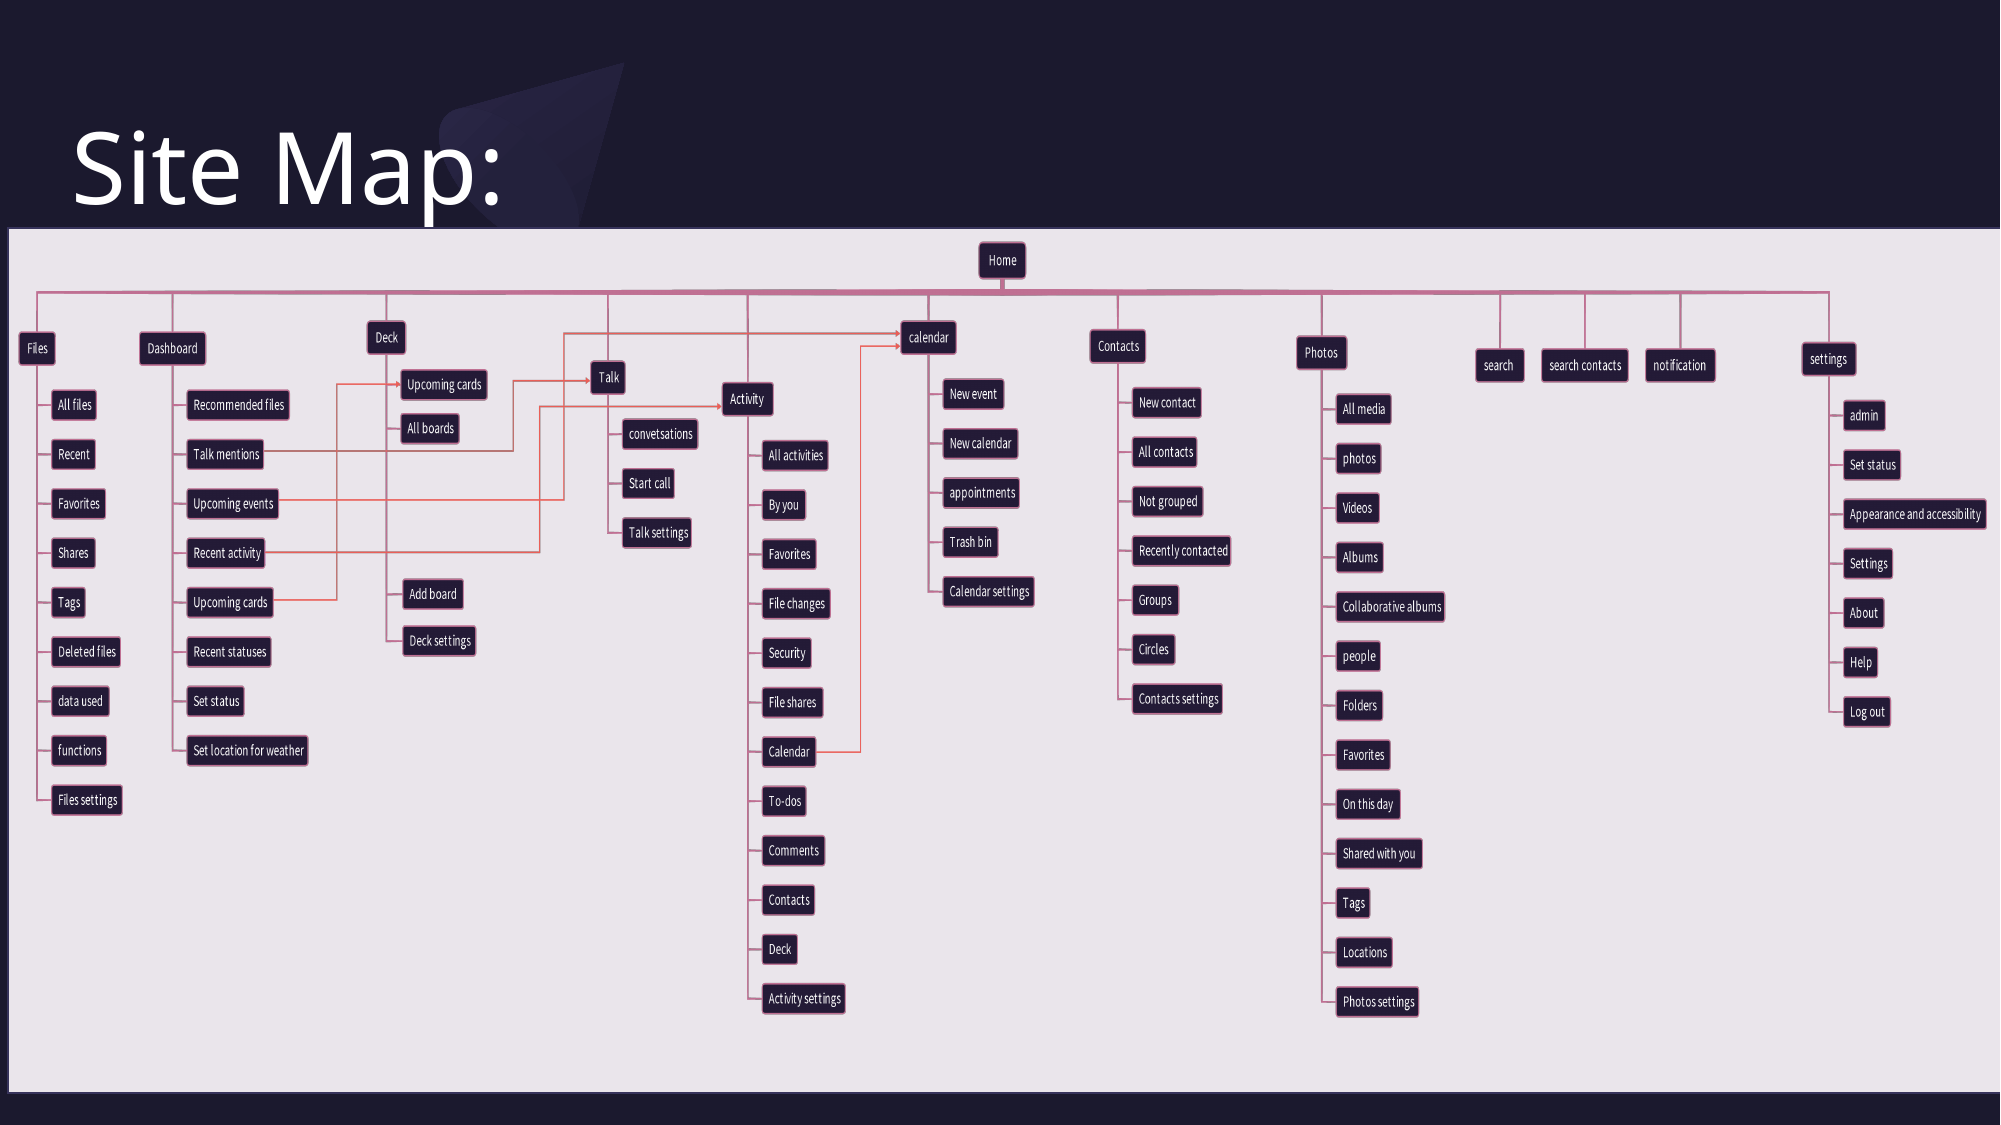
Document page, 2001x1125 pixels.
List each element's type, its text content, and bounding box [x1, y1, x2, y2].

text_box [447, 47, 655, 218]
text_box Site Map: [71, 22, 657, 218]
text_box [7, 1041, 2000, 1094]
picture [2, 218, 2000, 1041]
text_box [0, 0, 2000, 1125]
